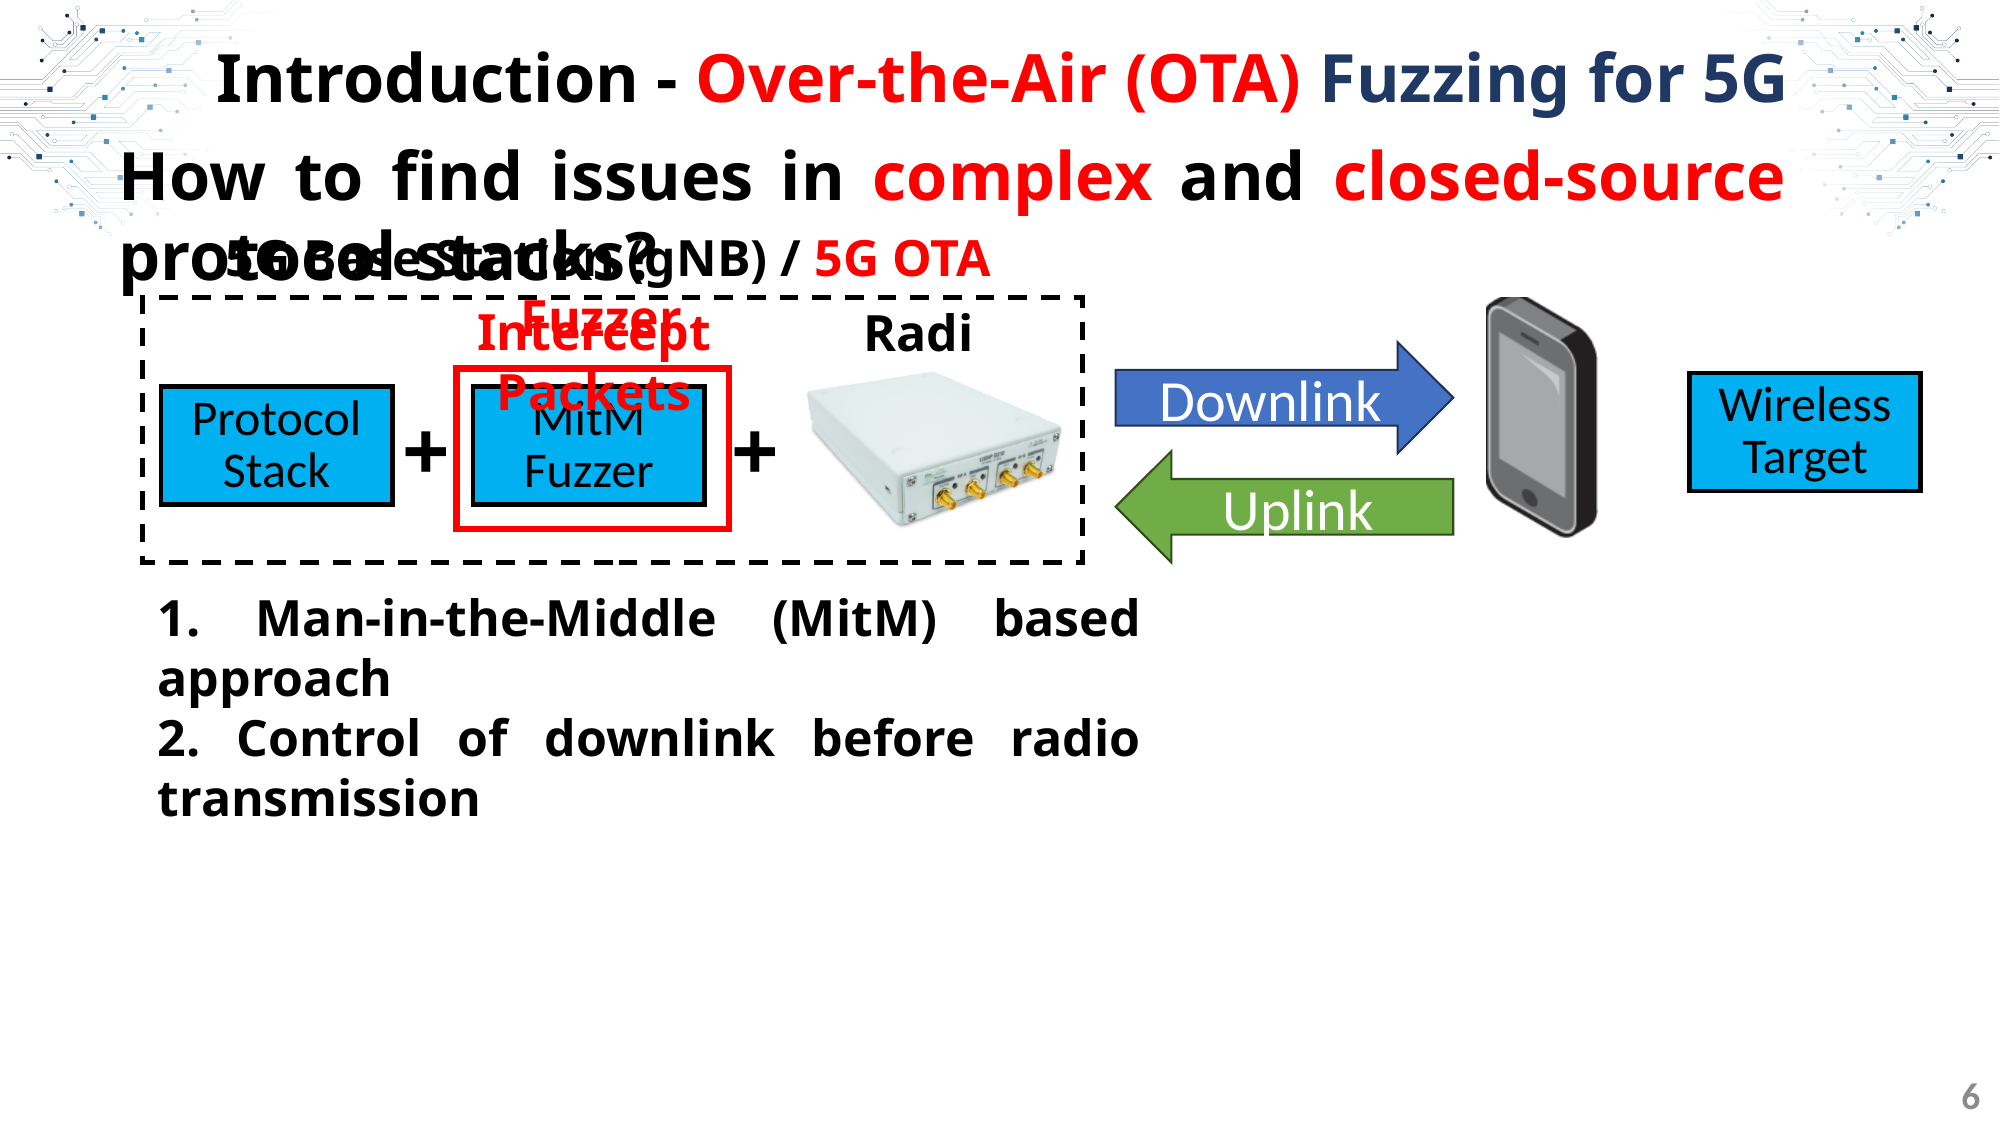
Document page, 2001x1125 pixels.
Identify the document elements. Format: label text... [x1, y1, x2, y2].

slide_number 6 [1528, 1070, 1996, 1118]
text_box [456, 429, 730, 530]
text_box + [730, 429, 796, 505]
text_box How to find issues in complex and closed-source protocol stacks? [103, 126, 1829, 302]
text_box 5G Base Station (gNB) / 5G OTA Fuzzer [189, 219, 1027, 297]
text_box Intercept Packets [385, 293, 803, 429]
picture [1486, 297, 1601, 548]
text_box Downlink [1114, 339, 1455, 456]
picture [804, 368, 1062, 529]
text_box Introduction - Over-the-Air (OTA) Fuzzing for 5G [215, 33, 1829, 117]
text_box Wireless Target [1689, 372, 1921, 491]
picture [1723, 0, 2000, 236]
text_box [142, 297, 1083, 563]
text_box Uplink [1114, 448, 1455, 565]
picture [0, 0, 277, 236]
text_box 1. Man-in-the-Middle (MitM) based approach 2. Control of downlink before radio transmission [142, 578, 1156, 834]
text_box Radio [835, 293, 1001, 368]
text_box + [386, 429, 456, 506]
